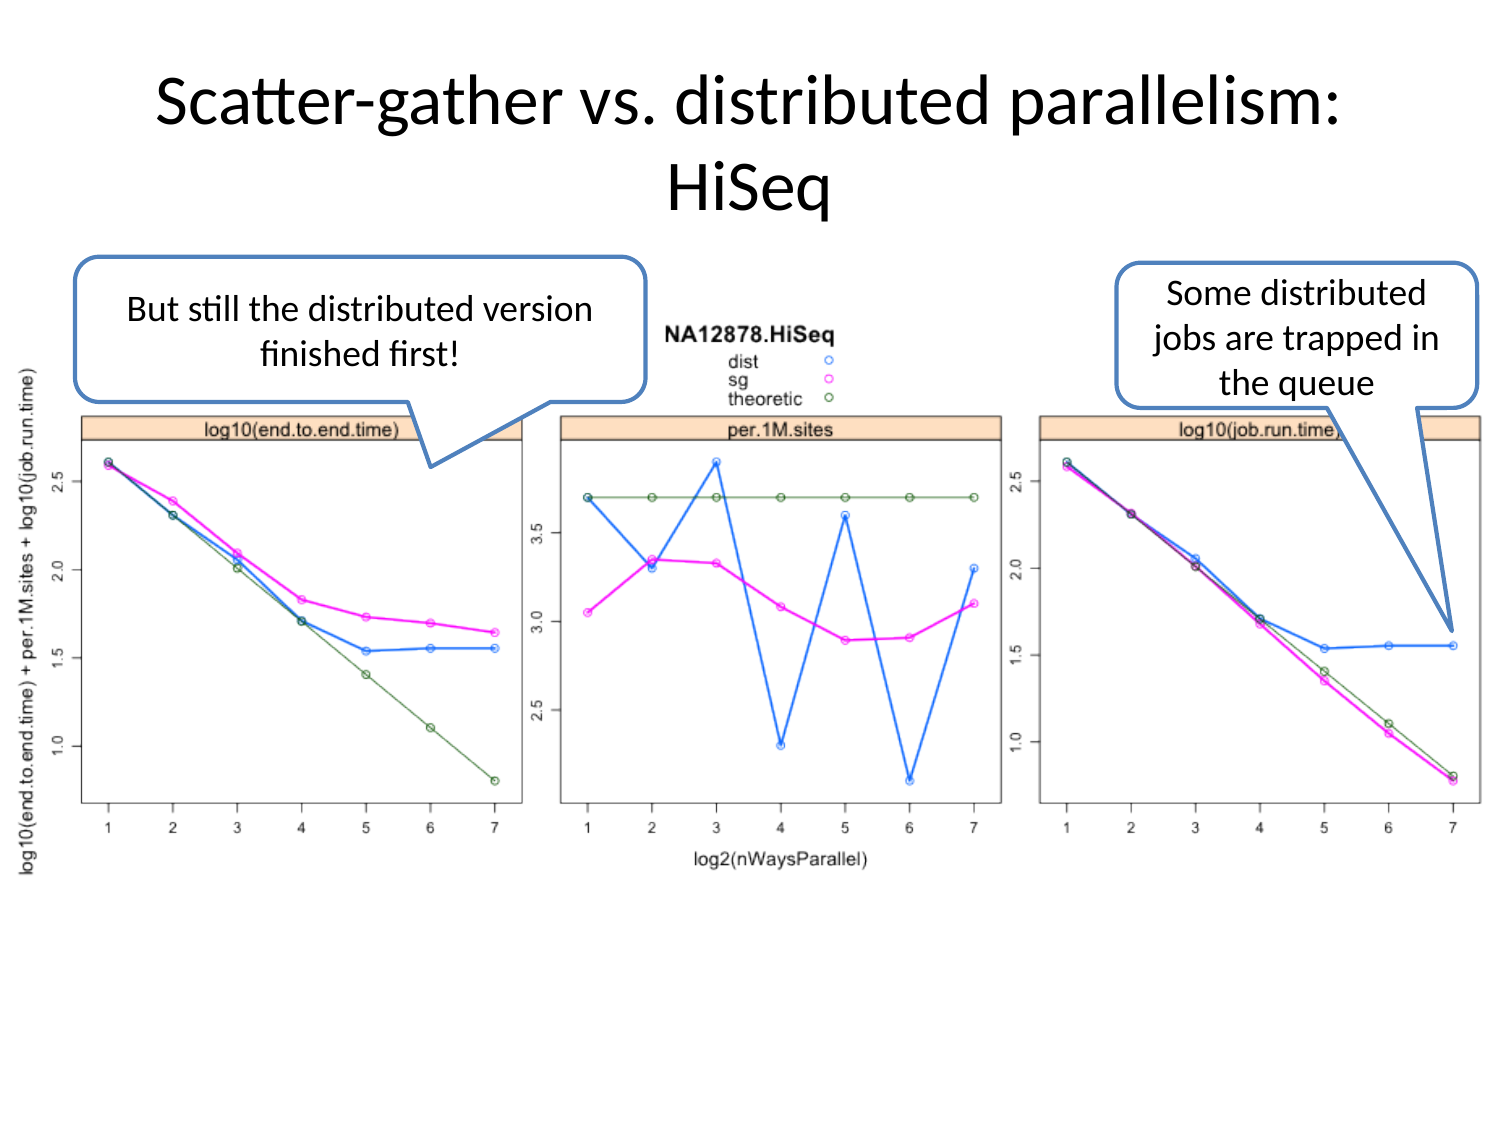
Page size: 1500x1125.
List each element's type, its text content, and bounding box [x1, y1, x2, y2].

text_box But still the distributed version finished first! [72, 254, 648, 313]
picture [0, 314, 1500, 896]
title Scatter-gather vs. distributed parallelism: HiSeq [75, 45, 1425, 233]
text_box Some distributed jobs are trapped in the queue [1114, 260, 1480, 313]
